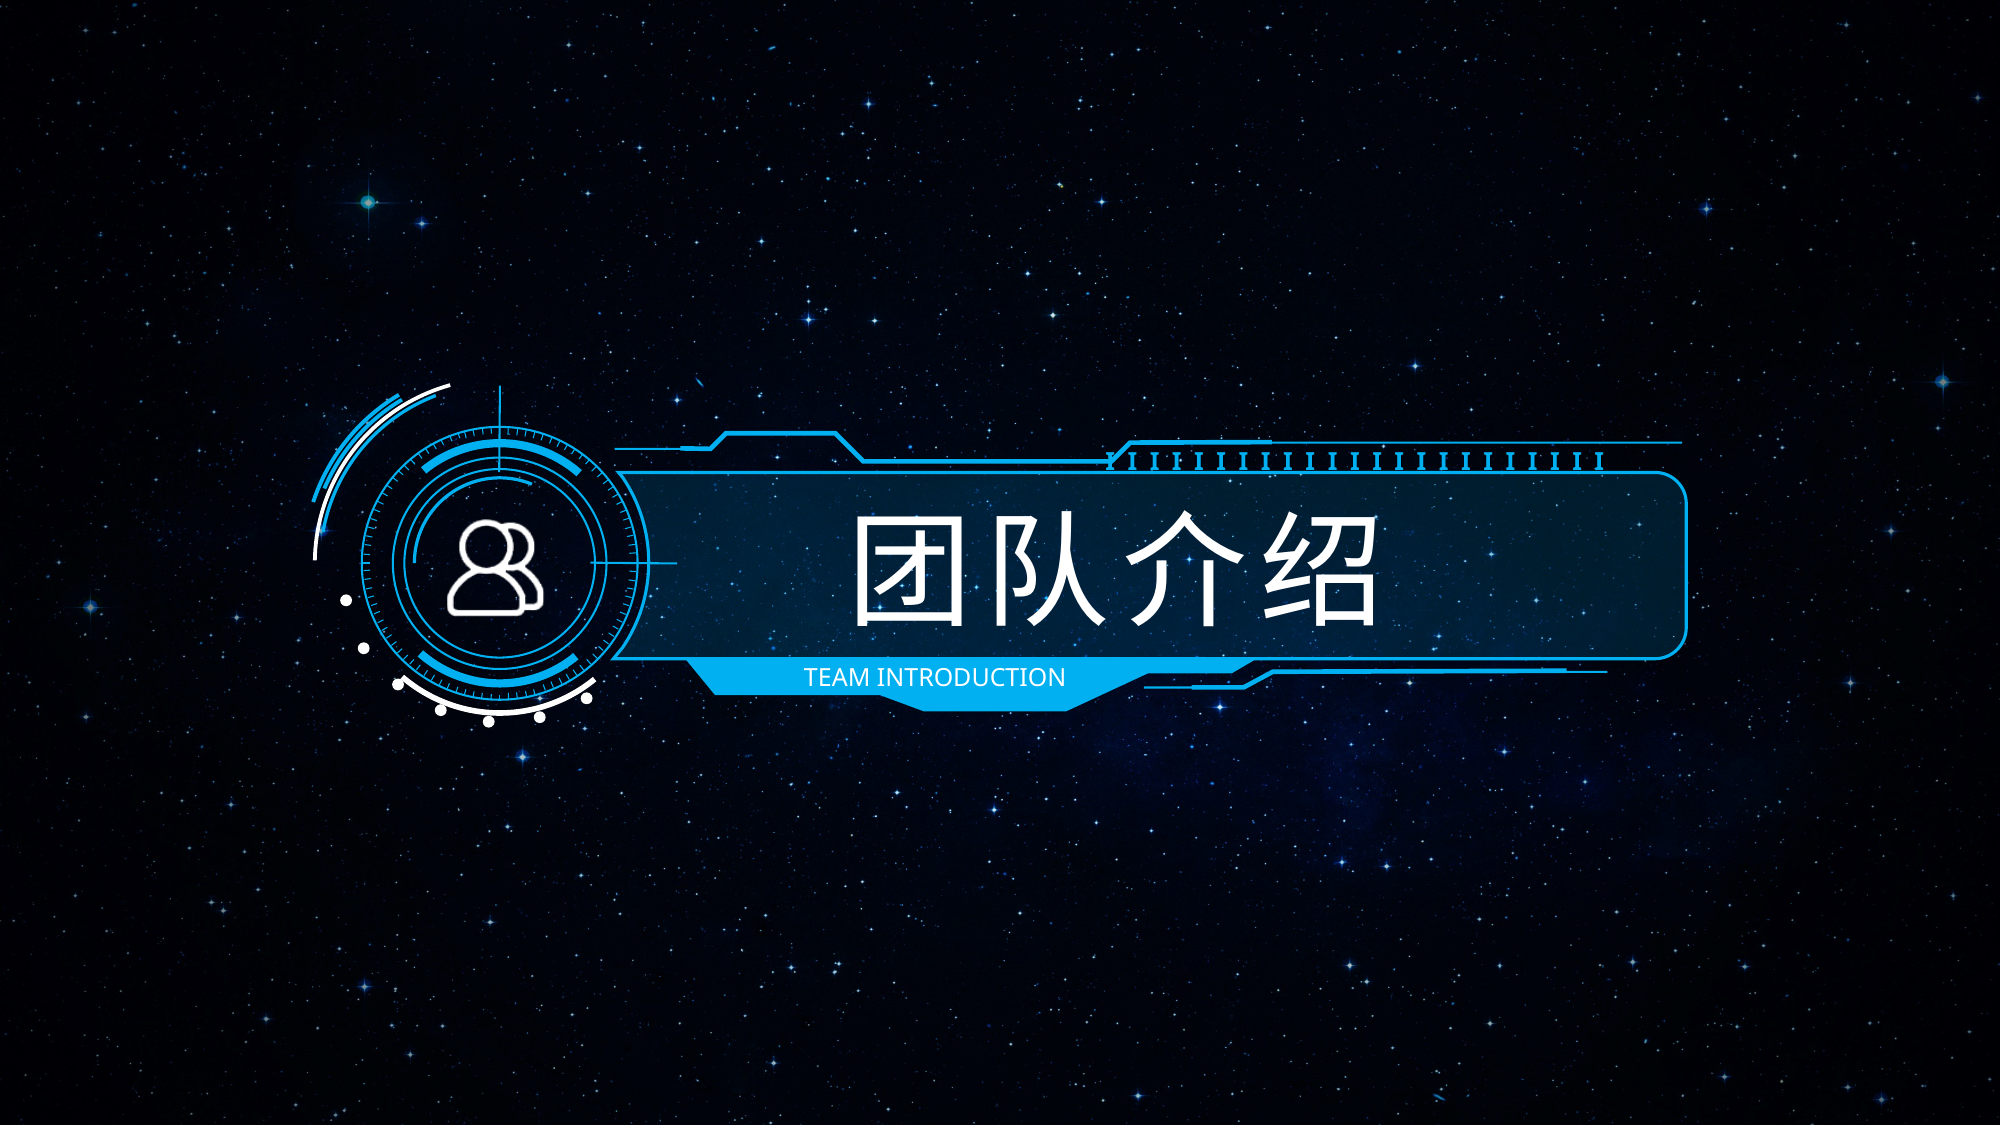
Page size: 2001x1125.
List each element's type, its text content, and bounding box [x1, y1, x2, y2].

text_box TEAM INTRODUCTION [716, 653, 1155, 699]
picture [0, 0, 2000, 1125]
text_box 团队介绍 [832, 483, 1400, 649]
